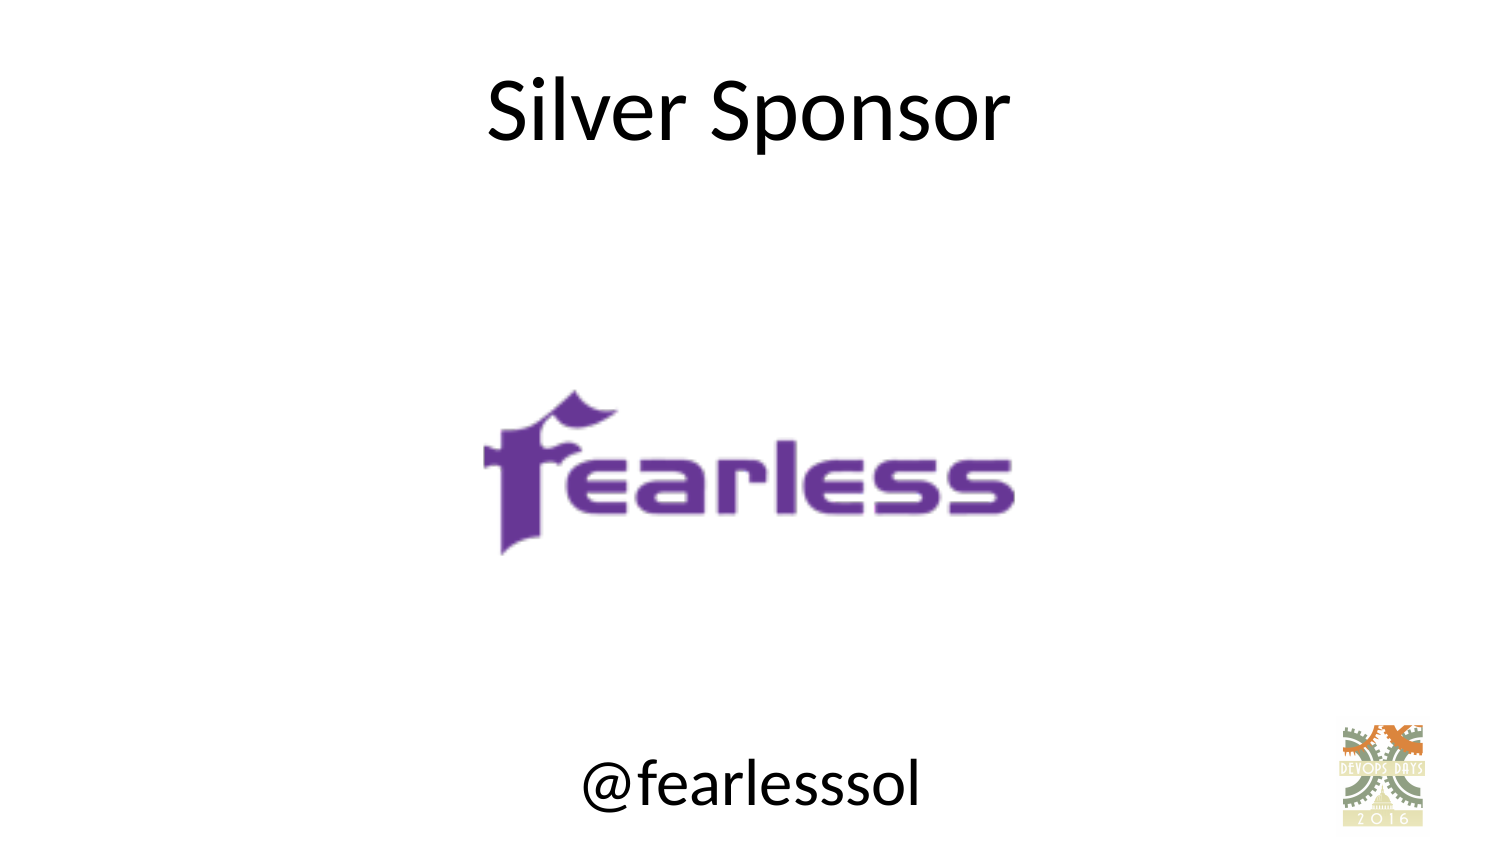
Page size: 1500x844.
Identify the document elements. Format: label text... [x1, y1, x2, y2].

title Silver Sponsor [75, 33, 1425, 175]
text_box @fearlesssol [494, 763, 1006, 827]
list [74, 196, 1426, 754]
picture [1336, 716, 1430, 837]
